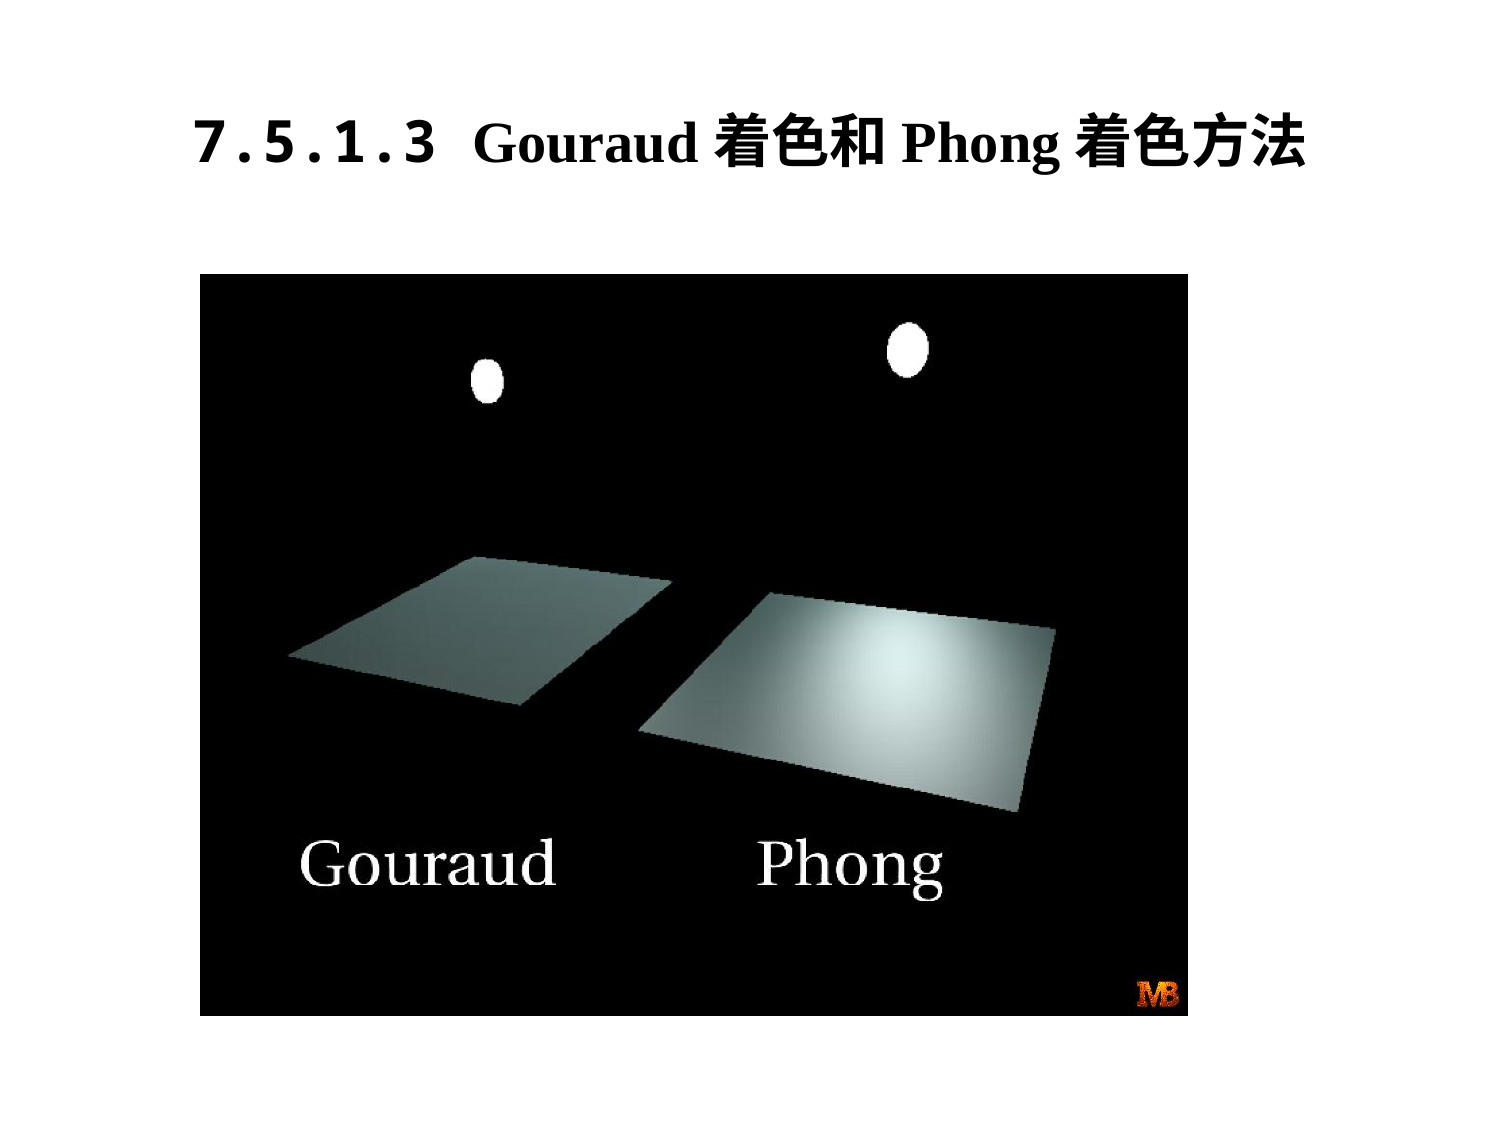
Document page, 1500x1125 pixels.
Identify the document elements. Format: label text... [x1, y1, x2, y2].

picture [199, 274, 1188, 1016]
title 7.5.1.3 Gouraud着色和Phong着色方法 [74, 44, 1426, 233]
